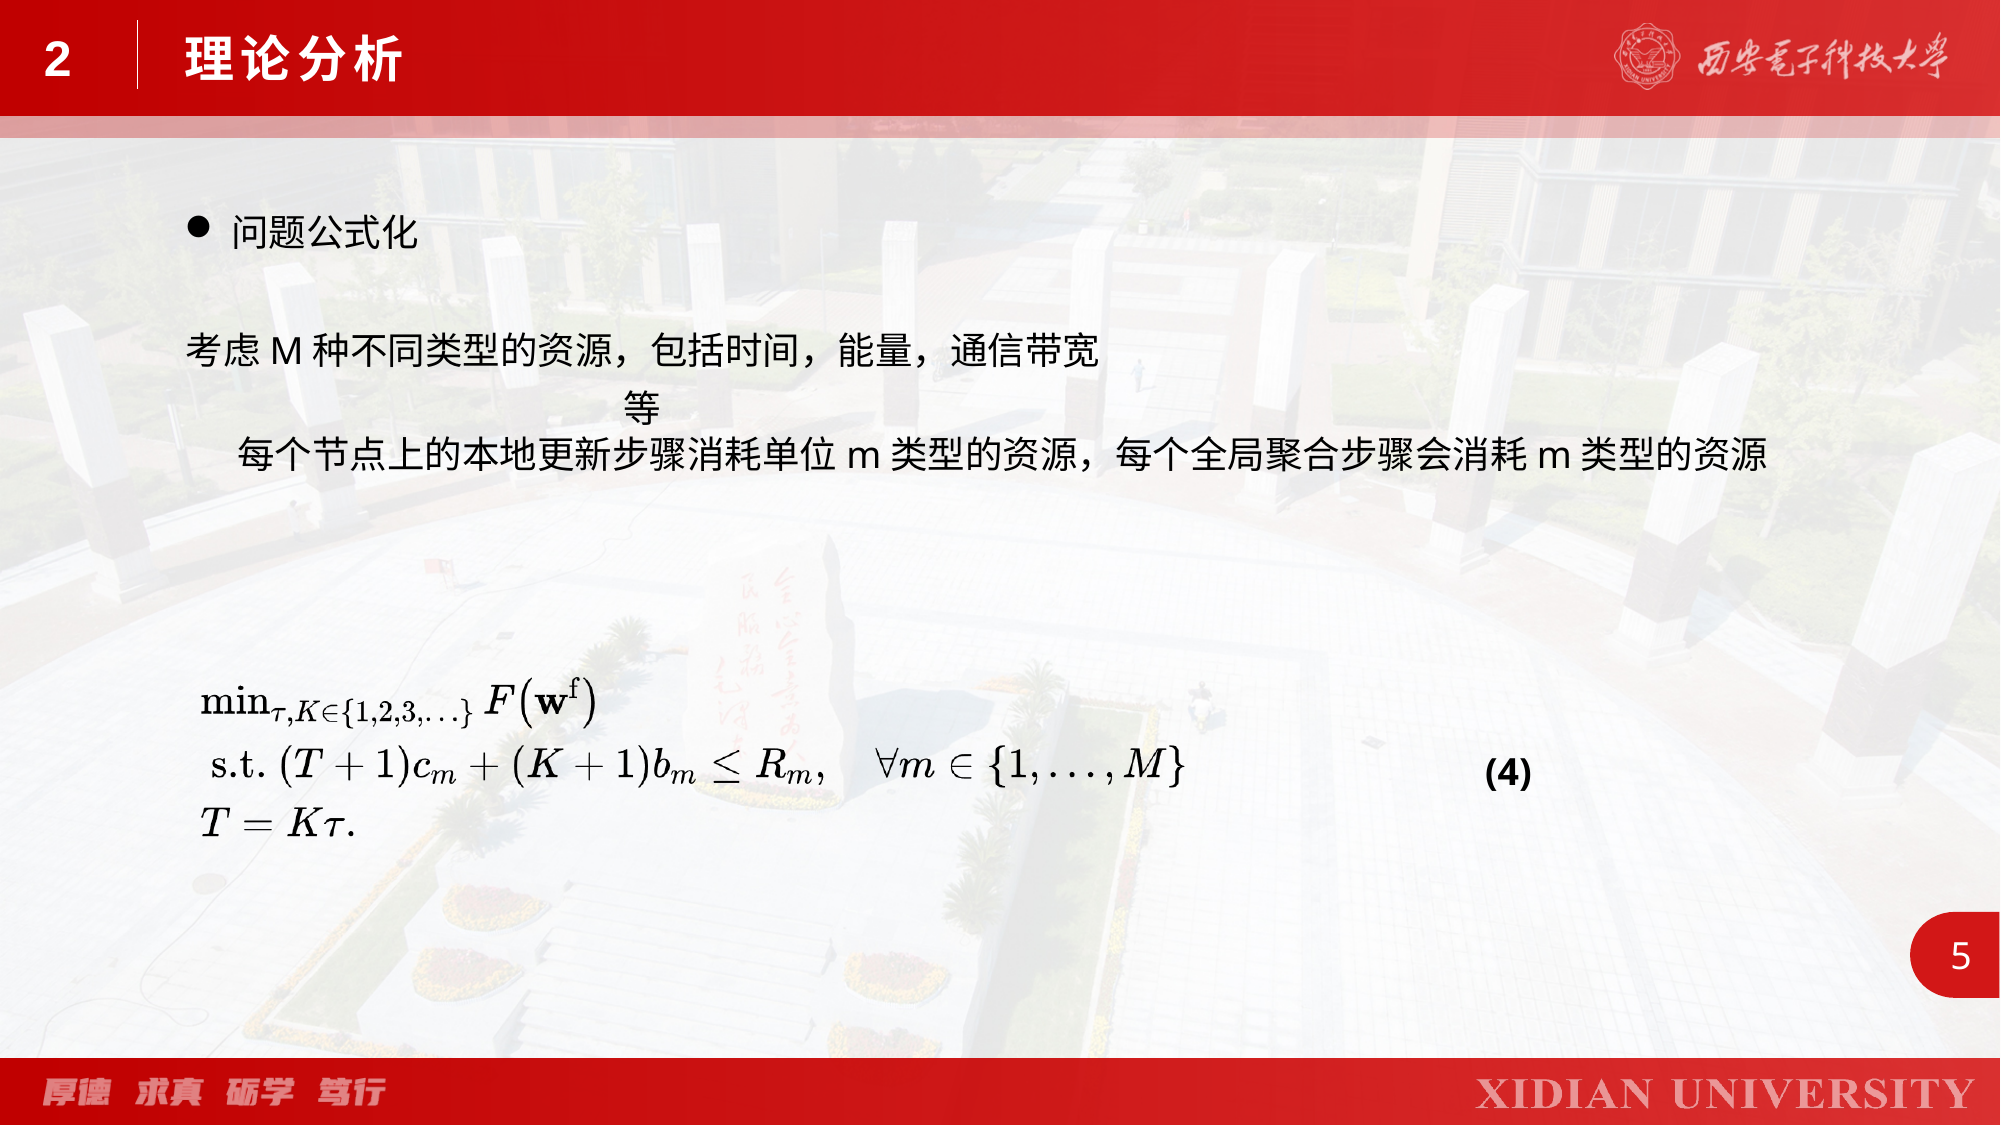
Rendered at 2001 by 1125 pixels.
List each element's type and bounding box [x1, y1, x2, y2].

text_box [0, 0, 2000, 1125]
picture [200, 676, 1187, 847]
text_box [21, 22, 1975, 1125]
